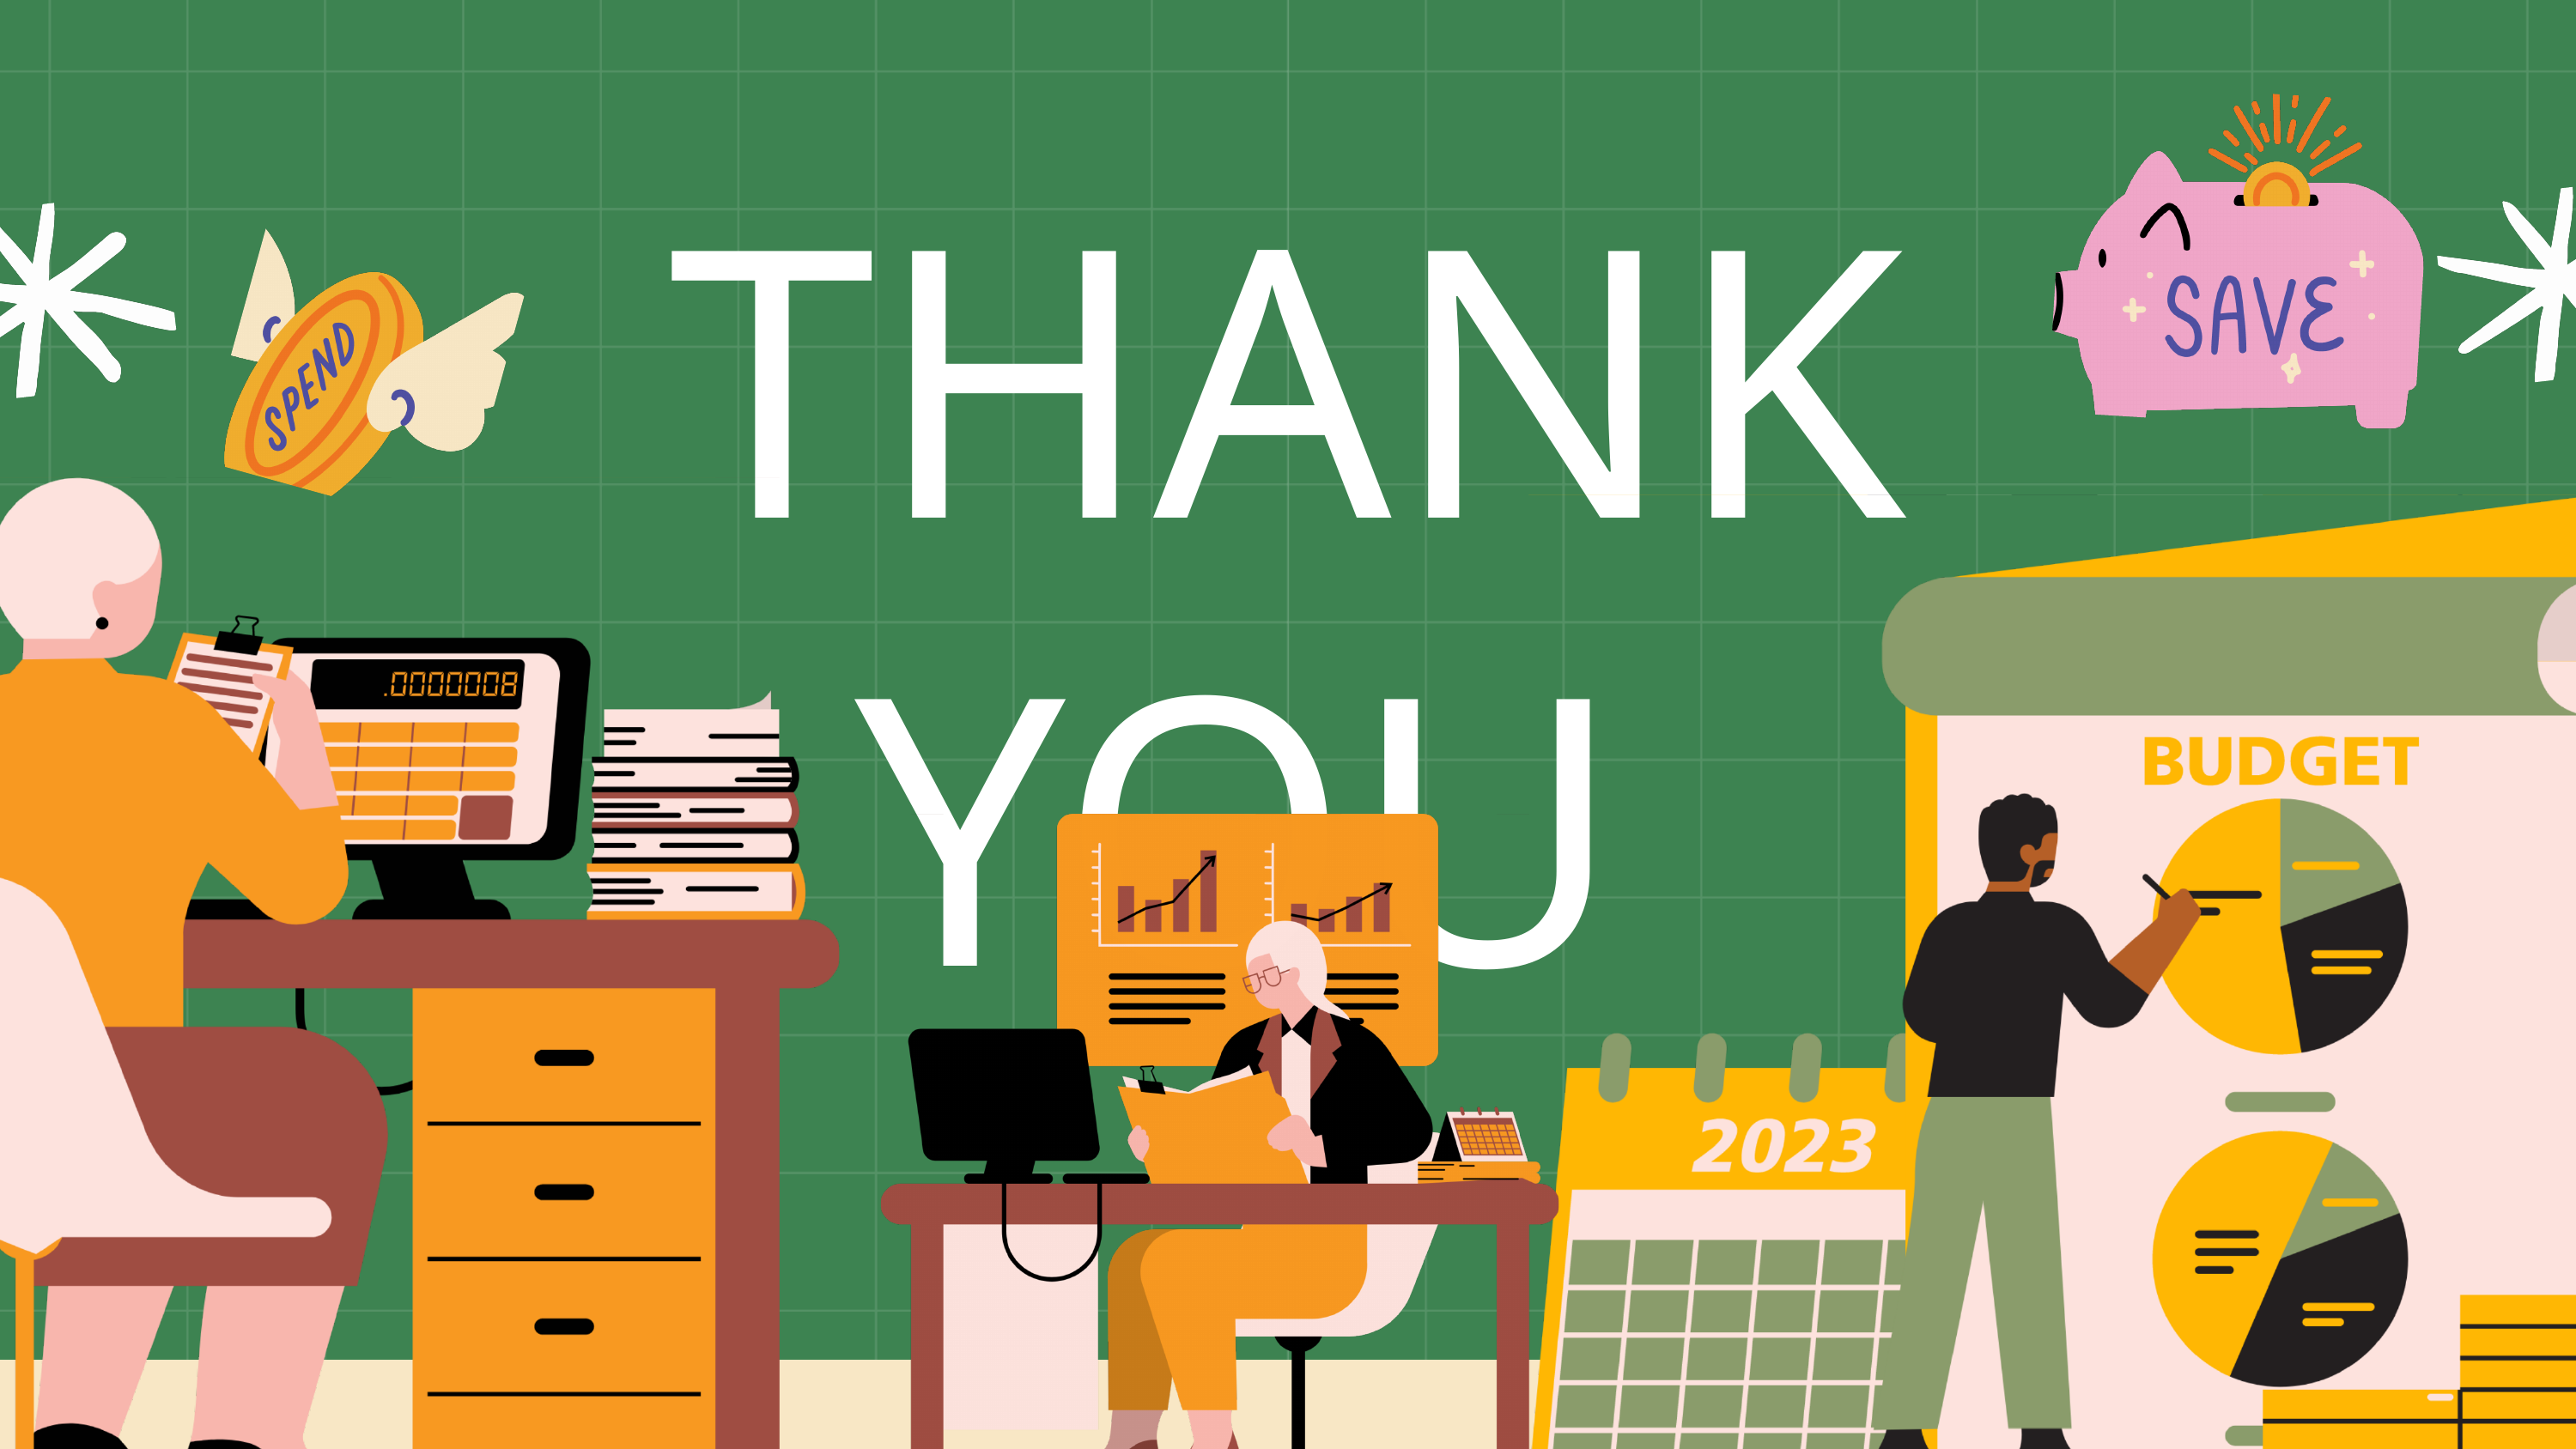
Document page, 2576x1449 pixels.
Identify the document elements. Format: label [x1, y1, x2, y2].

text_box [0, 1359, 2576, 1449]
text_box [0, 0, 2576, 1356]
